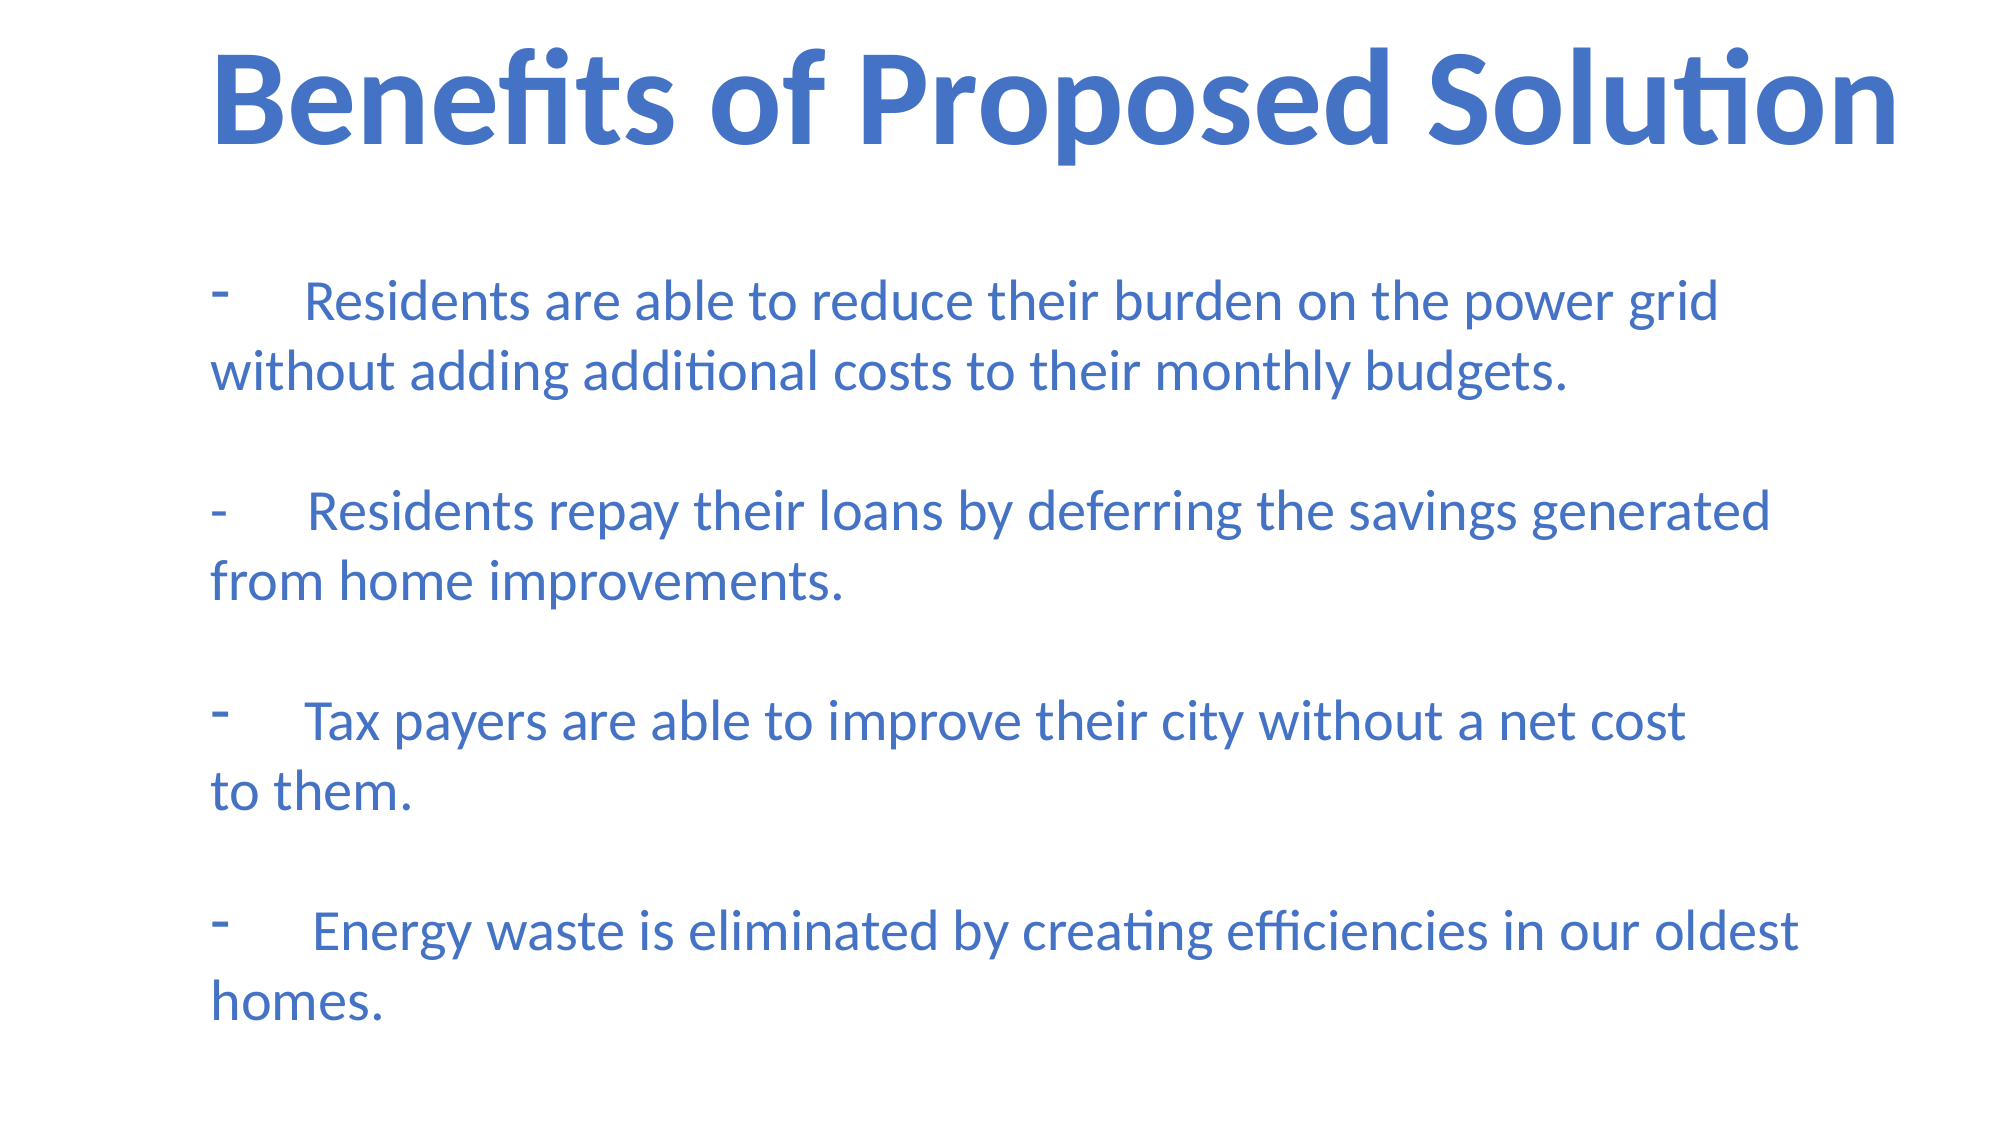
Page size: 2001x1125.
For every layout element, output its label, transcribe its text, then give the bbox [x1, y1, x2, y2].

text_box Benefits of Proposed Solution Residents are able to reduce their burden on the power grid without adding additional costs to their monthly budgets. - Residents repay their loans by deferring the savings generated from home improvements. Tax payers are able to improve their city without a net cost to them. Energy waste is eliminated by creating efficiencies in our oldest homes. [195, 0, 1919, 1125]
